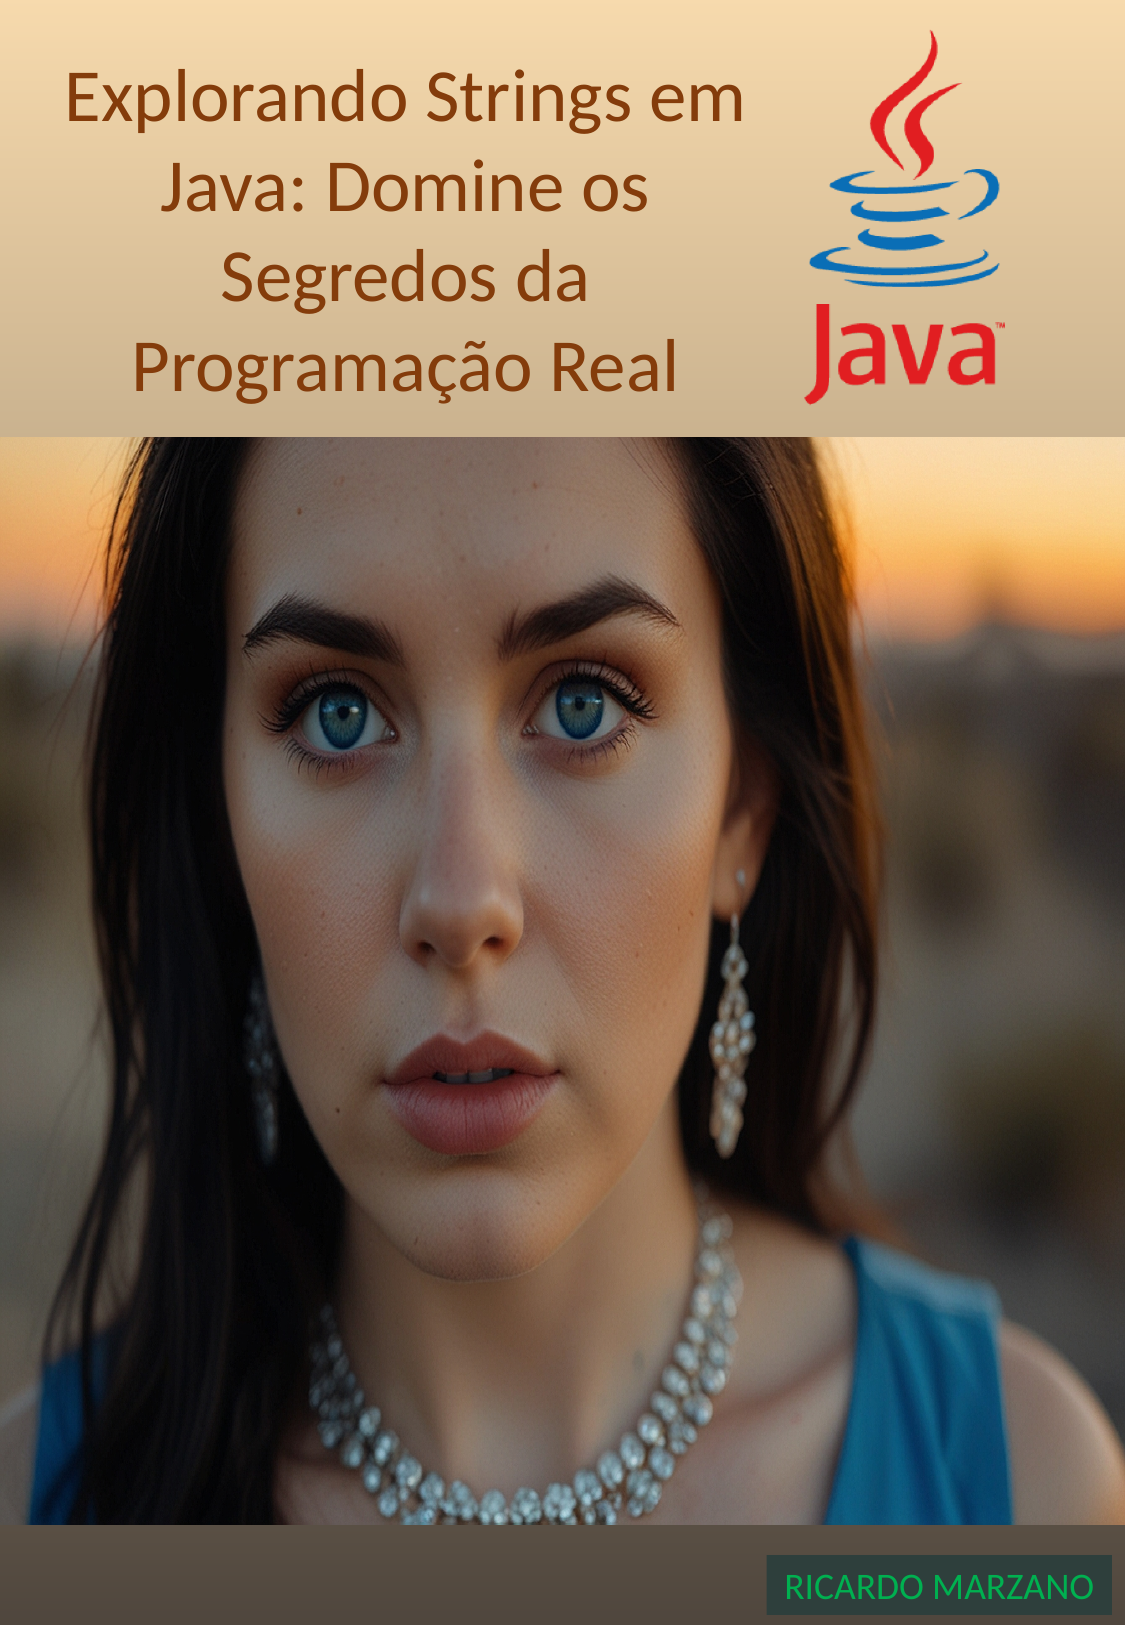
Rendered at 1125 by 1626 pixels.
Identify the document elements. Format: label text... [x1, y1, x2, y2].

text_box Explorando Strings em Java: Domine os Segredos da Programação Real [34, 39, 683, 415]
text_box RICARDO MARZANO [766, 1555, 1112, 1615]
picture [0, 0, 1125, 1525]
